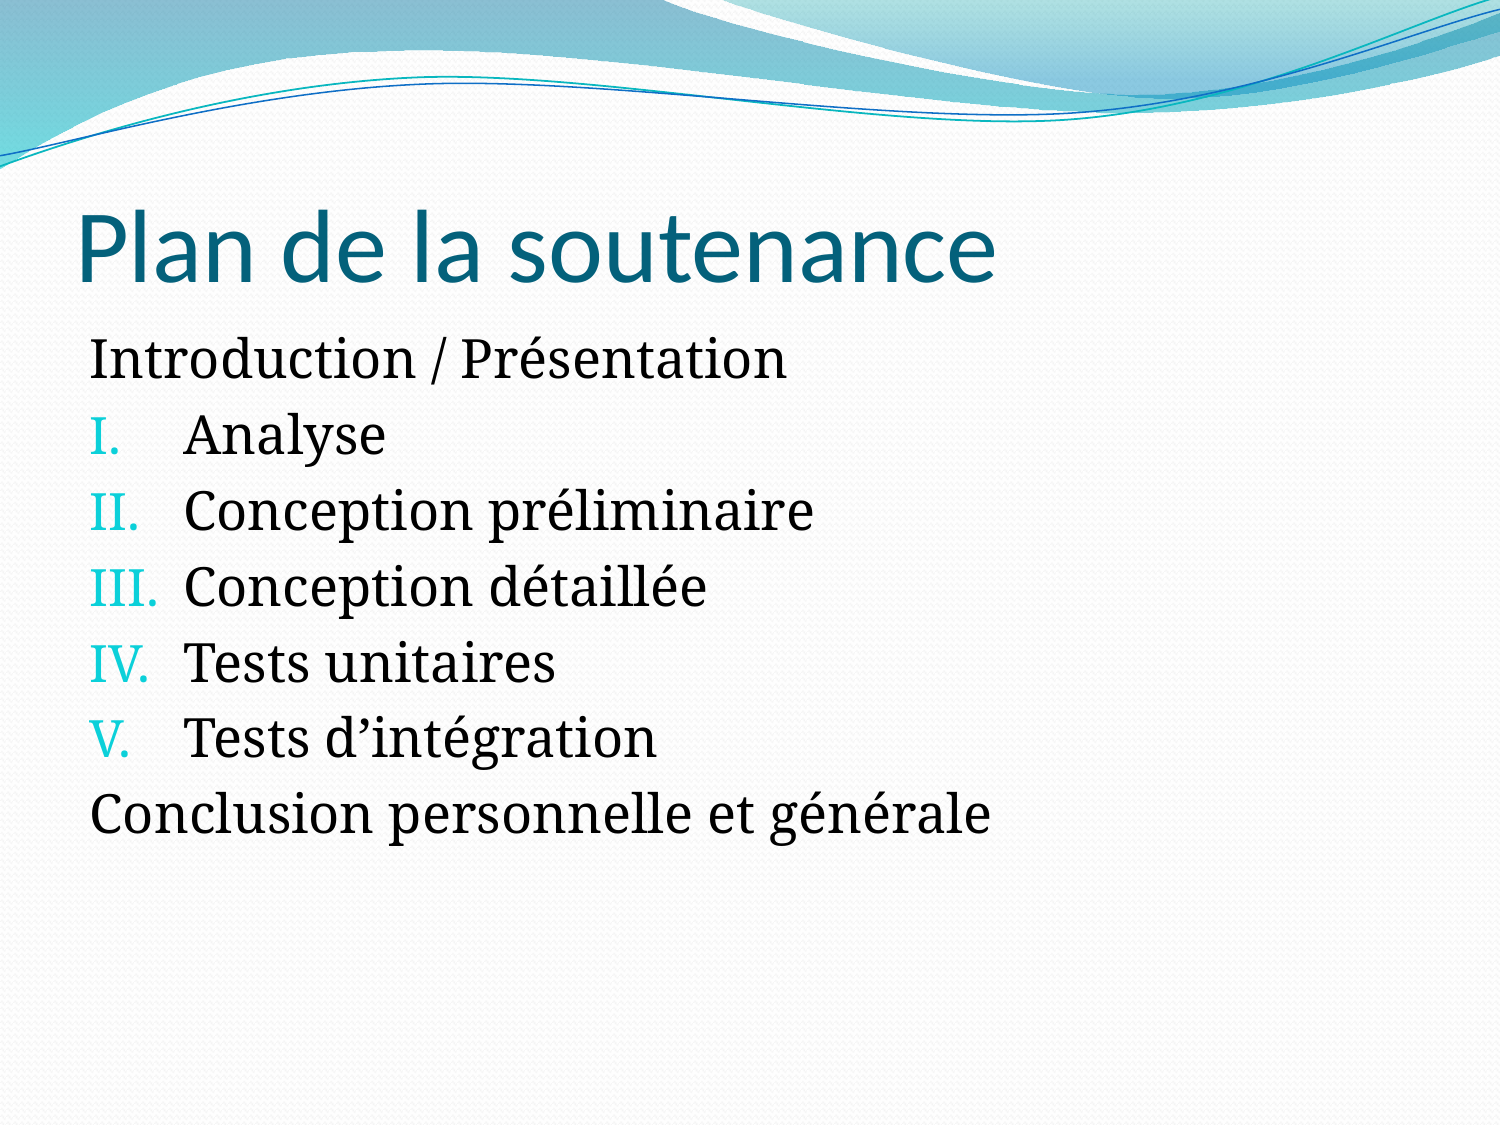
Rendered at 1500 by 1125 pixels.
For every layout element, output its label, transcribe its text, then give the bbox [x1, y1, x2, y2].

list Introduction / Présentation Analyse Conception préliminaire Conception détaillée Tests unitaires Tests d’intégration Conclusion personnelle et générale [75, 317, 1425, 1038]
title Plan de la soutenance [75, 115, 1425, 303]
